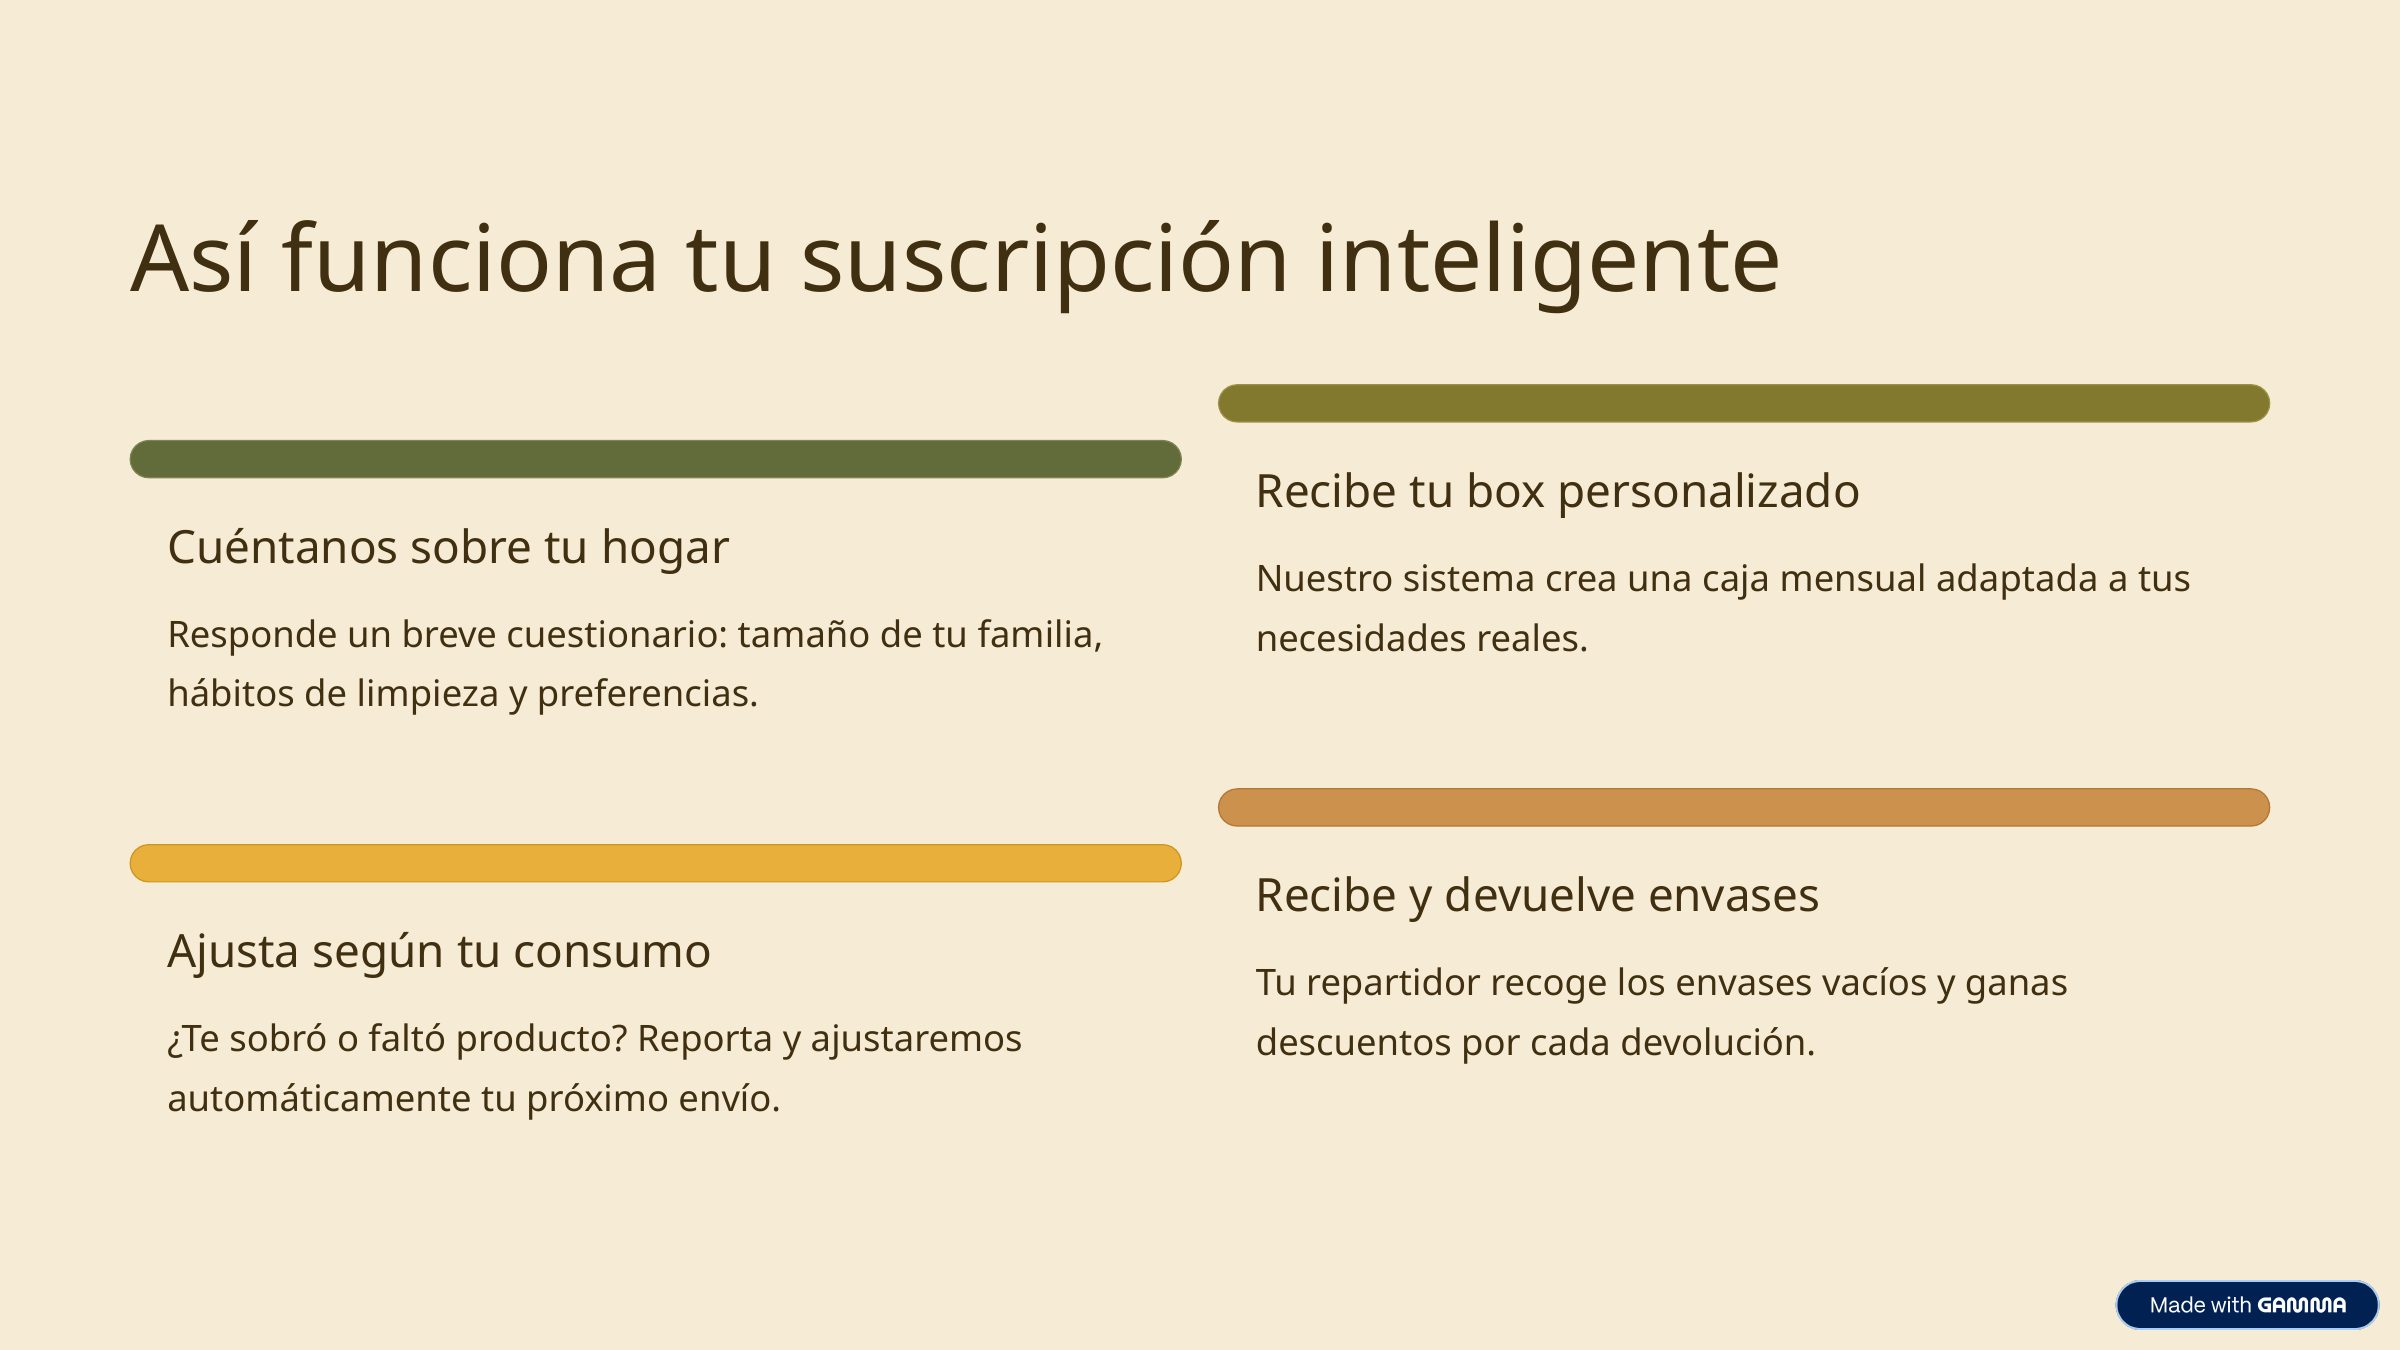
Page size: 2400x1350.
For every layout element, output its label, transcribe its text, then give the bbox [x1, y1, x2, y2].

text_box Nuestro sistema crea una caja mensual adaptada a tus necesidades reales. [1255, 539, 2233, 659]
text_box Así funciona tu suscripción inteligente [130, 194, 1825, 311]
text_box Tu repartidor recoge los envases vacíos y ganas descuentos por cada devolución. [1255, 943, 2233, 1063]
text_box ¿Te sobró o faltó producto? Reporta y ajustaremos automáticamente tu próximo envío. [167, 999, 1145, 1119]
picture [2106, 1271, 2389, 1339]
text_box [1218, 384, 2270, 422]
text_box Cuéntanos sobre tu hogar [167, 514, 732, 574]
text_box Ajusta según tu consumo [167, 919, 715, 978]
text_box [130, 844, 1182, 882]
text_box Recibe tu box personalizado [1255, 459, 1873, 518]
text_box Responde un breve cuestionario: tamaño de tu familia, hábitos de limpieza y preferencias. [167, 595, 1145, 715]
text_box Recibe y devuelve envases [1255, 863, 1823, 922]
text_box [1218, 788, 2270, 827]
text_box [130, 440, 1182, 478]
